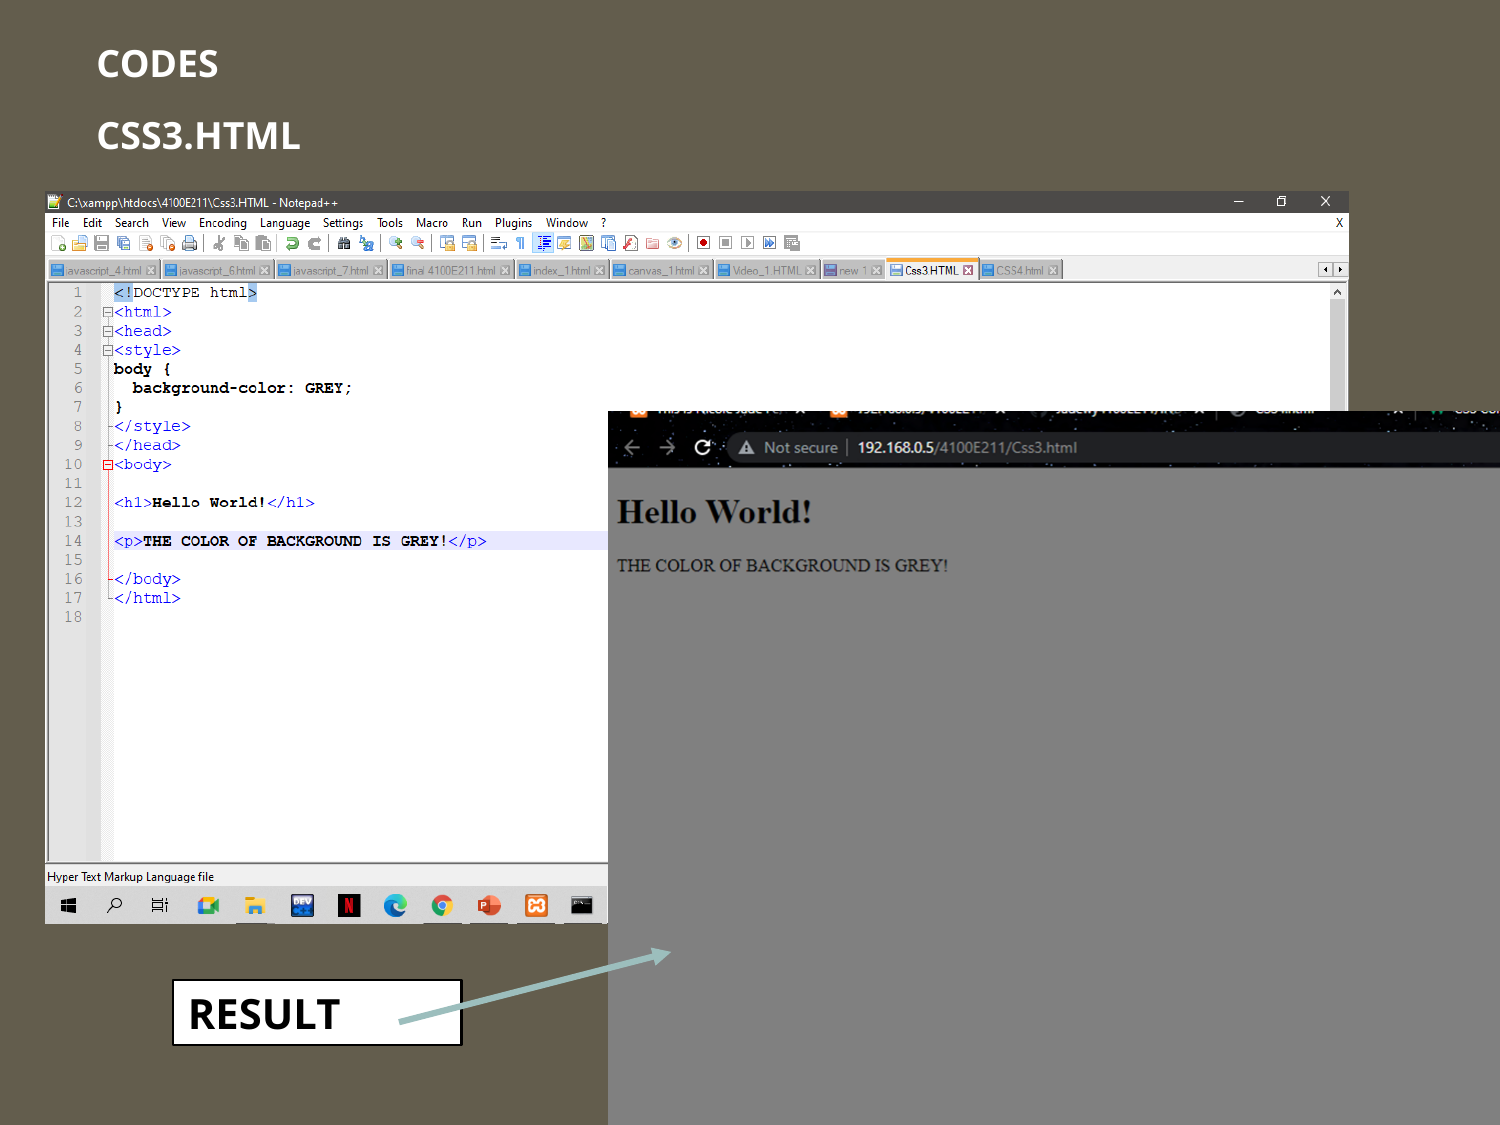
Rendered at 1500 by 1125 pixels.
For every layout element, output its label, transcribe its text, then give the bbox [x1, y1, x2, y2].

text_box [399, 951, 672, 1023]
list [45, 191, 1349, 925]
text_box CODES [81, 32, 313, 93]
picture [608, 411, 1500, 1125]
text_box RESULT [172, 979, 463, 1046]
text_box CSS3.HTML [81, 105, 368, 165]
